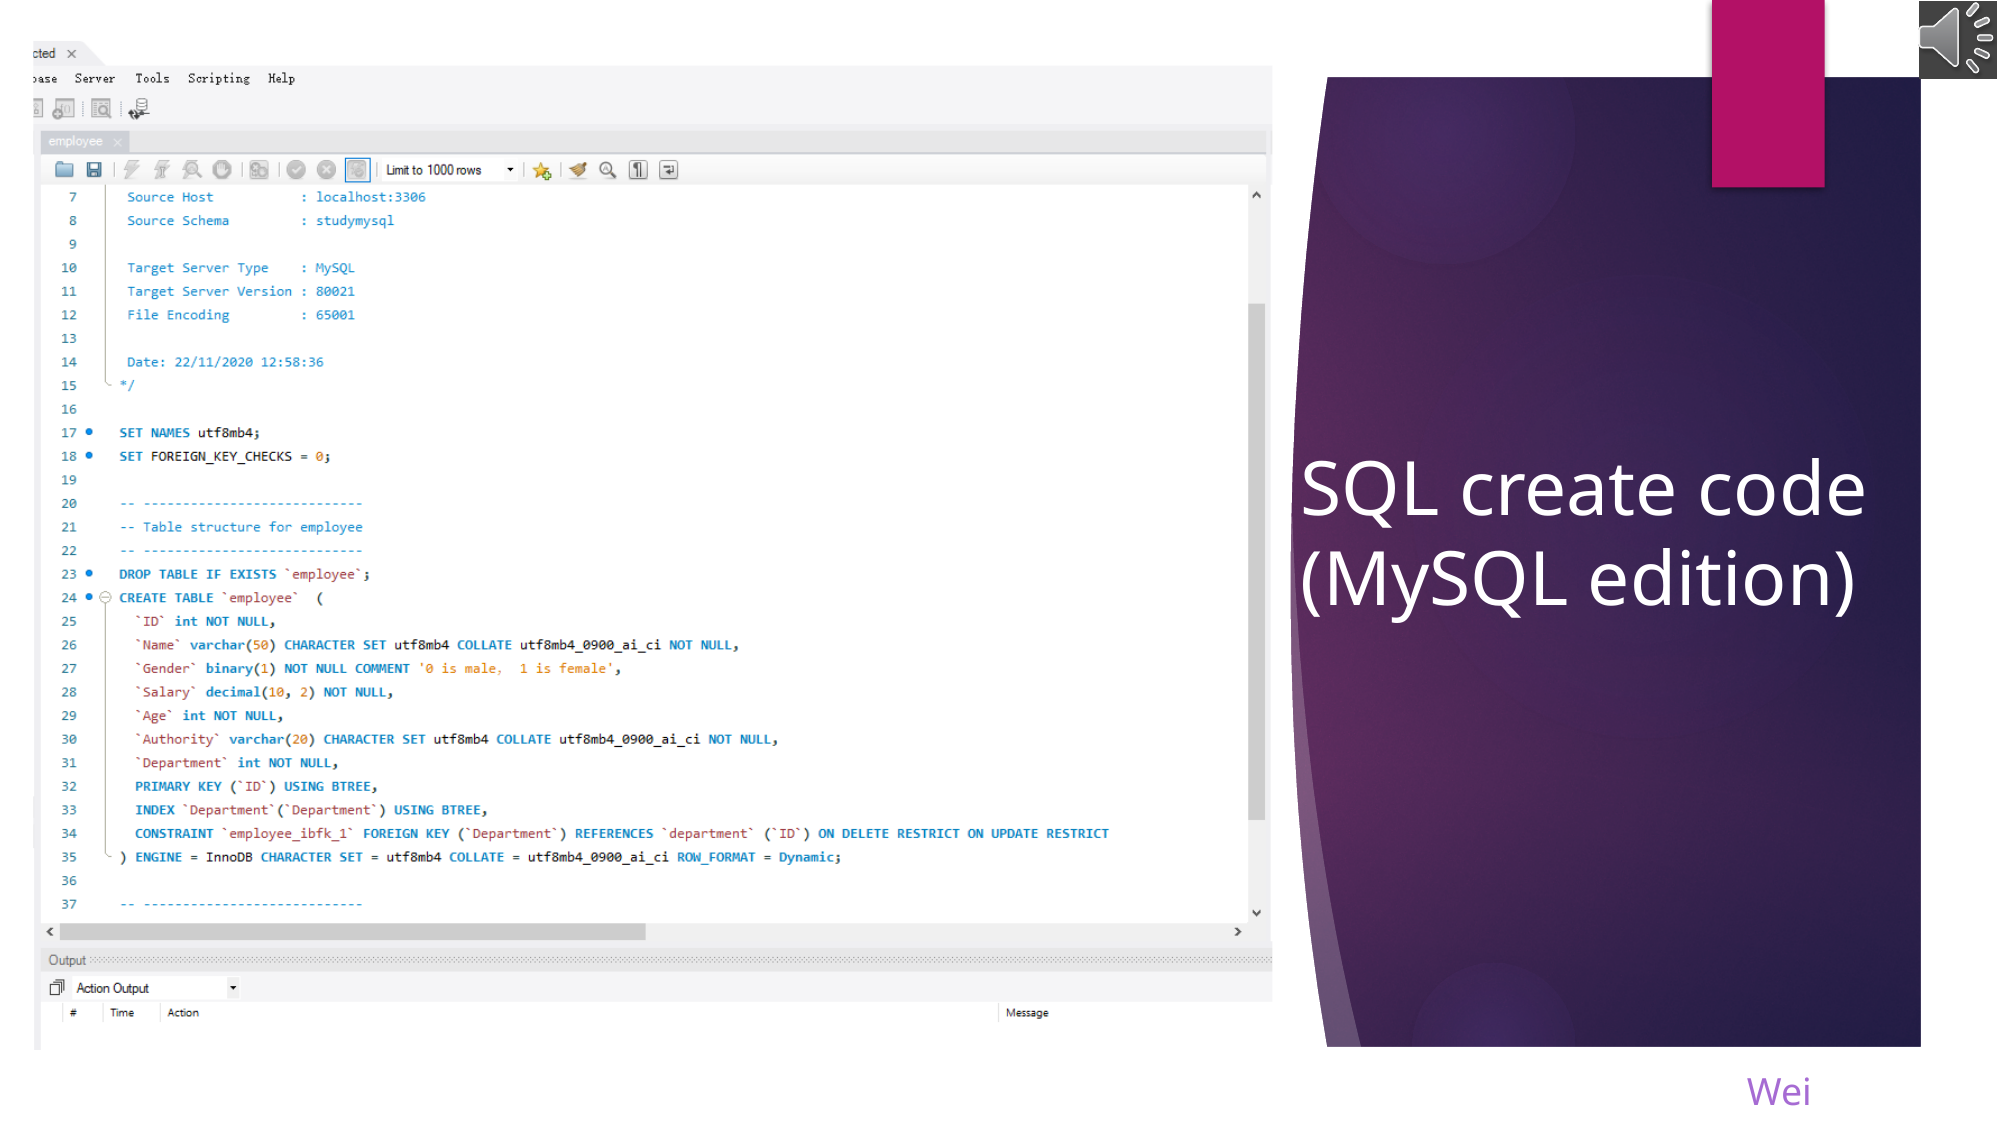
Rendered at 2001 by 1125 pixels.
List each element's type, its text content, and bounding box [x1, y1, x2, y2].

picture [1917, 0, 1999, 81]
picture [33, 12, 1273, 1051]
text_box Wei [1732, 1060, 1996, 1121]
text_box SQL create code (MySQL edition) [1286, 433, 2000, 628]
